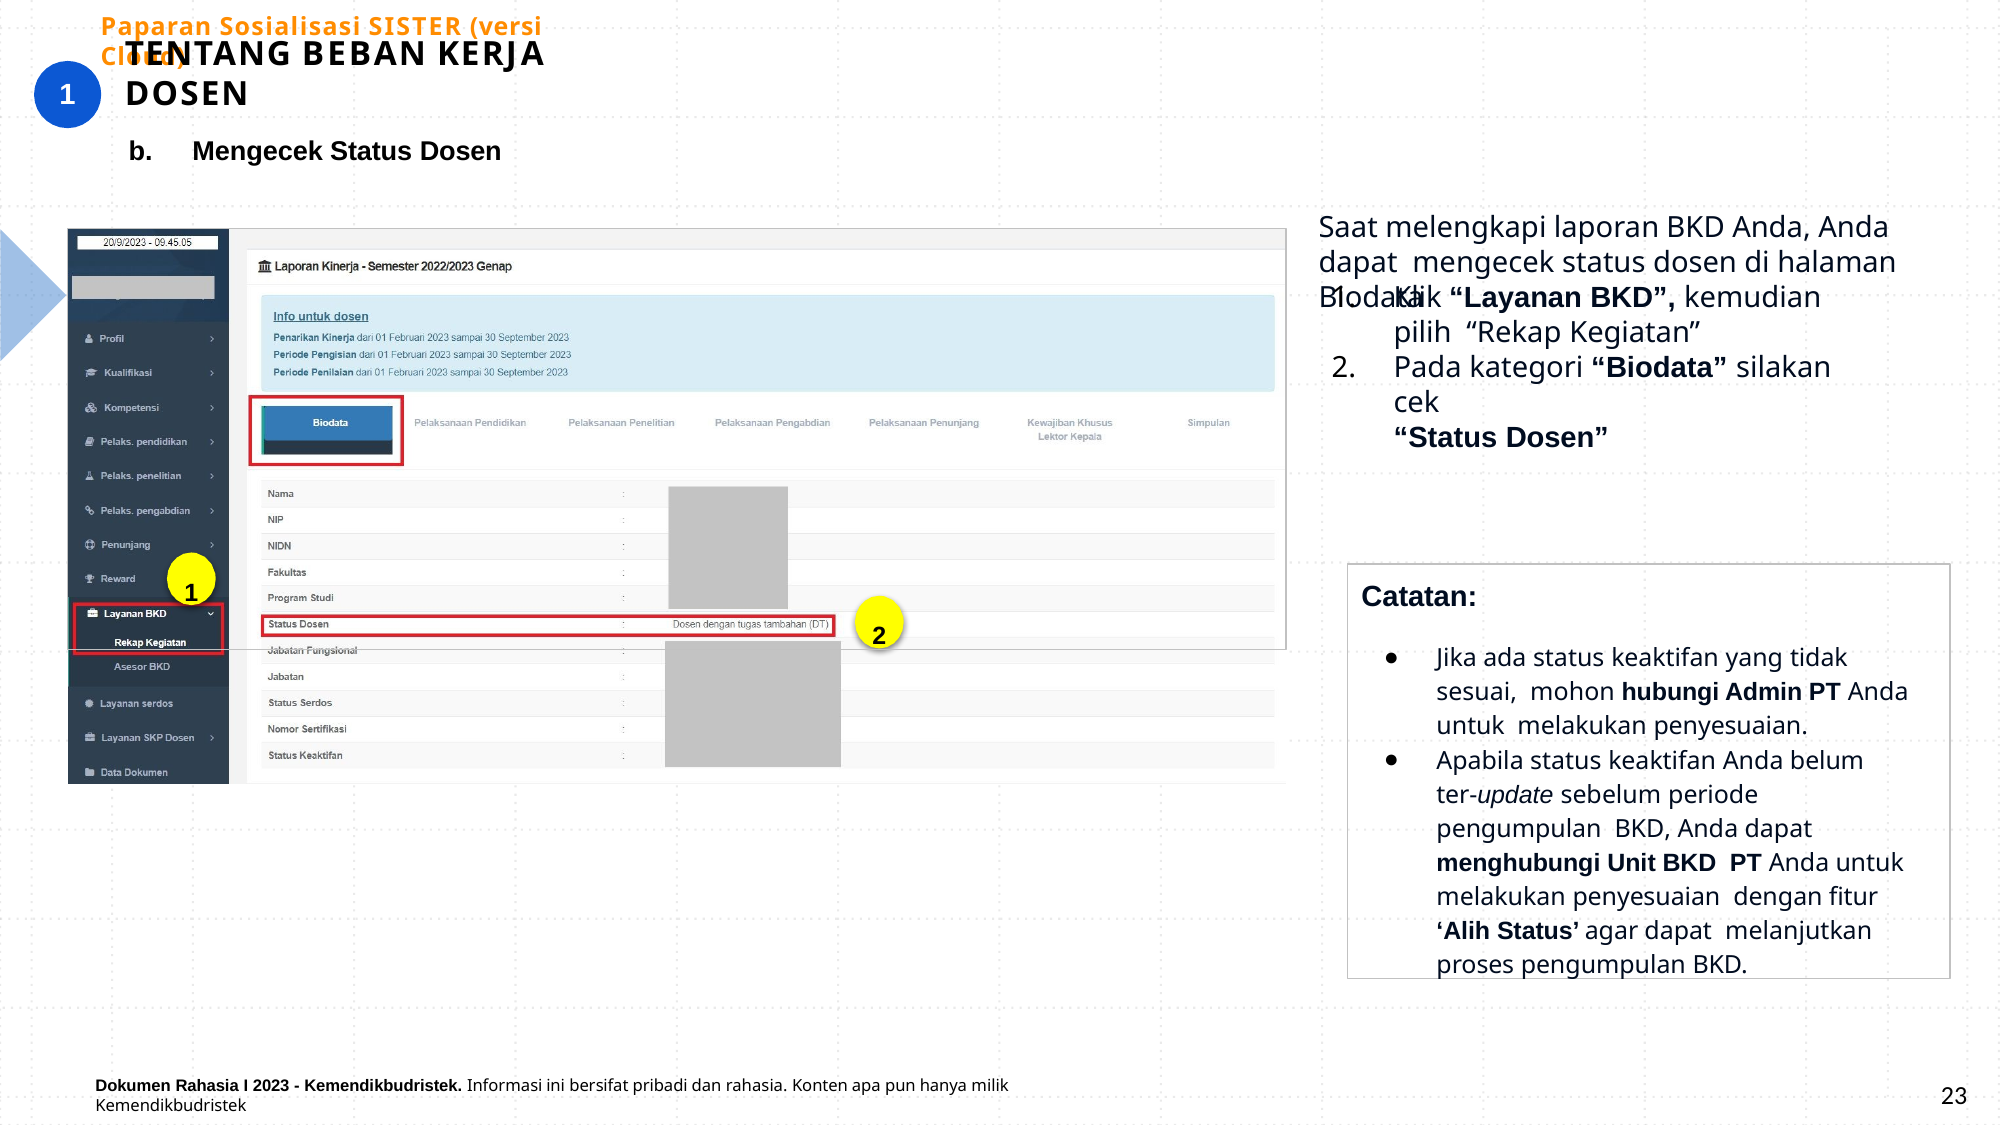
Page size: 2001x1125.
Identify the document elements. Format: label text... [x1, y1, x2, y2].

title TENTANG BEBAN KERJA DOSEN [122, 0, 647, 112]
text_box Catatan: Jika ada status keaktifan yang tidak sesuai, mohon hubungi Admin PT Anda untuk melakukan penyesuaian. Apabila status keaktifan Anda belum ter-update sebelum periode pengumpulan BKD, Anda dapat menghubungi Unit BKD PT Anda untuk melakukan penyesuaian dengan fitur ‘Alih Status’ agar dapat melanjutkan proses pengumpulan BKD. [1347, 563, 1951, 979]
text_box Paparan Sosialisasi SISTER (versi Cloud) [98, 8, 122, 71]
footer Dokumen Rahasia I 2023 - Kemendikbudristek. Informasi ini bersifat pribadi dan rahasia. Konten apa pun hanya milik Kemendikbudristek [93, 793, 1128, 1125]
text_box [68, 229, 1286, 784]
slide_number 23 [1934, 769, 1974, 1125]
text_box [34, 60, 102, 129]
text_box b. Mengecek Status Dosen [126, 131, 504, 166]
text_box 1 [57, 73, 78, 111]
text_box Klik “Layanan BKD”, kemudian pilih “Rekap Kegiatan” Pada kategori “Biodata” silakan cek “Status Dosen” [1329, 276, 1873, 454]
text_box Saat melengkapi laporan BKD Anda, Anda dapat mengecek status dosen di halaman Biodata [1316, 206, 1949, 314]
